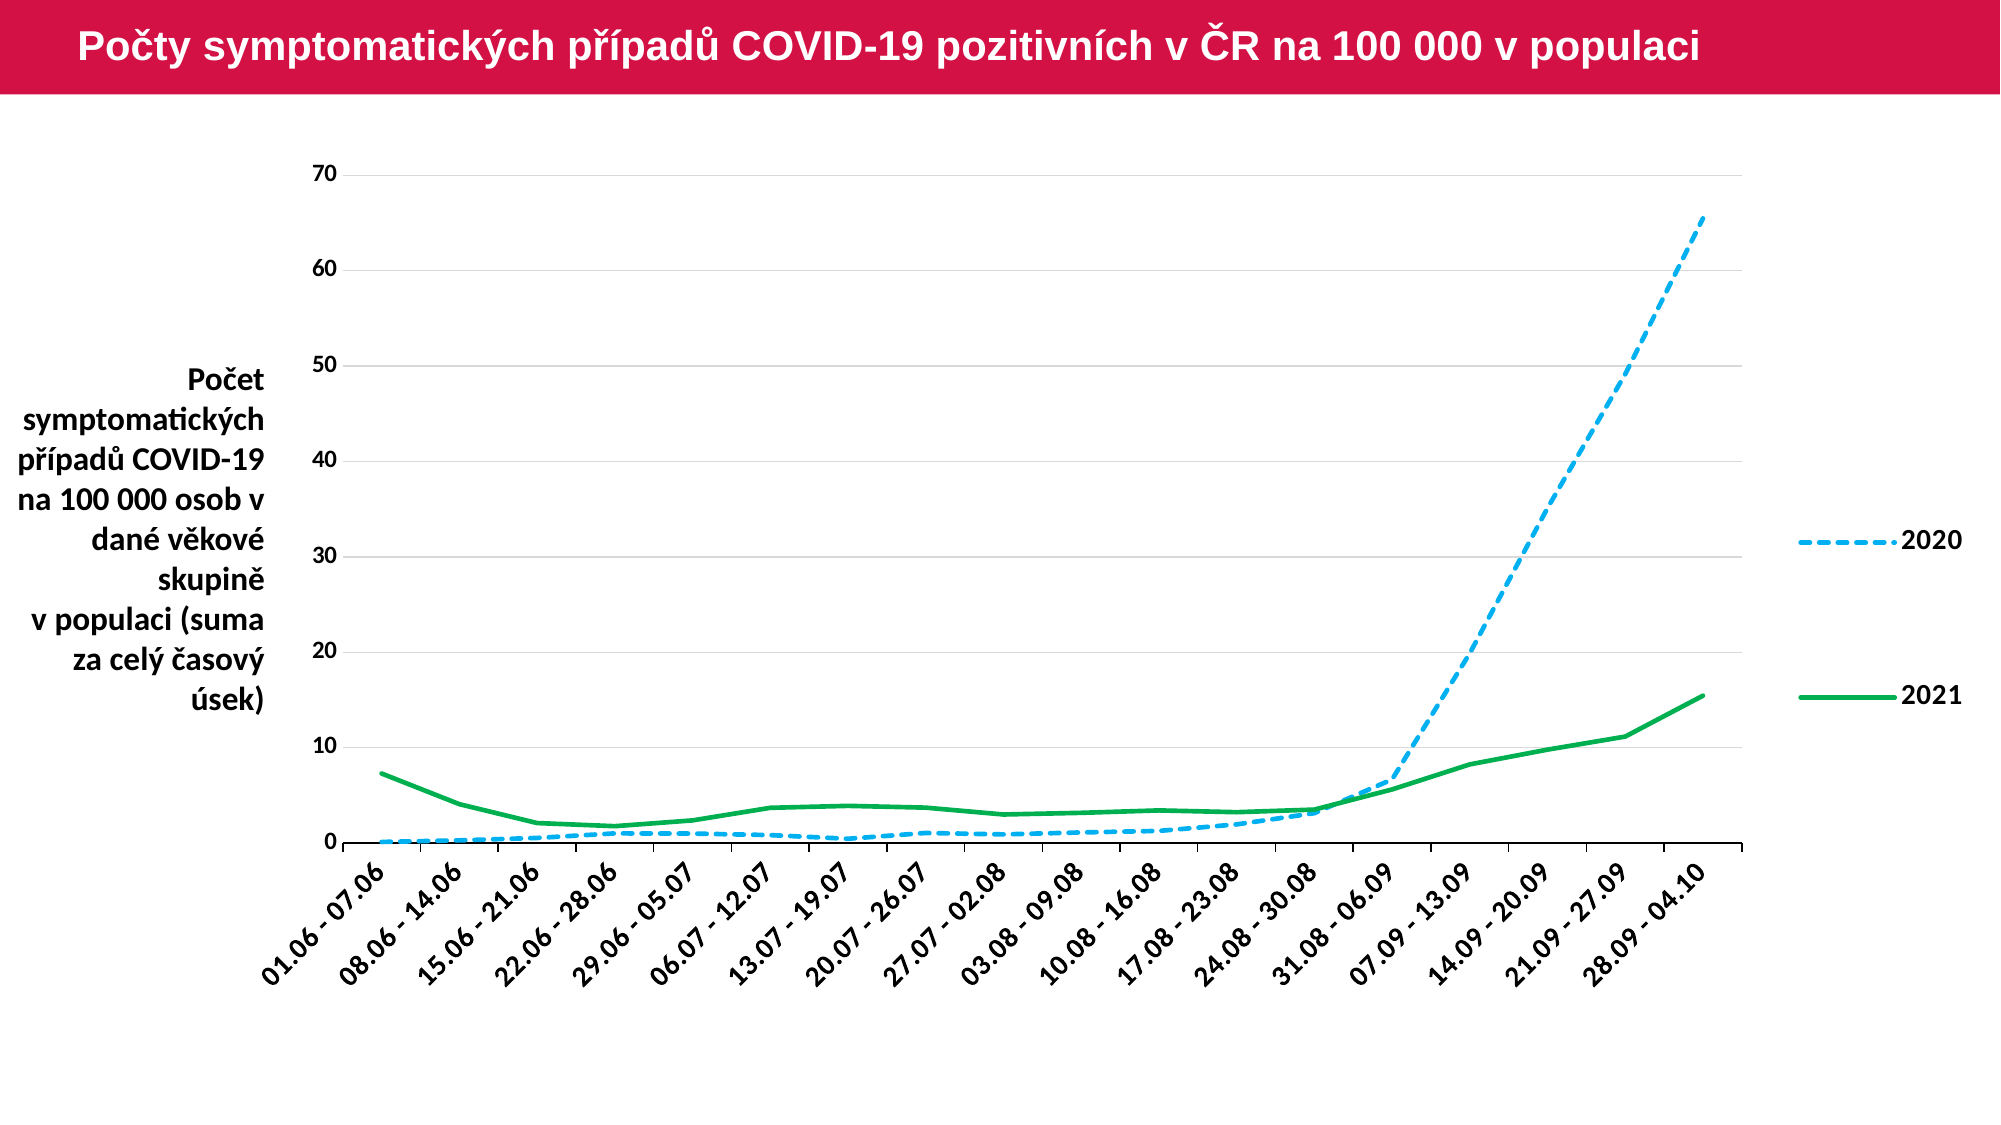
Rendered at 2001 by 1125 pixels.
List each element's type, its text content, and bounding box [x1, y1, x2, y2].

chart [256, 160, 2000, 1041]
text_box Počet symptomatických případů COVID-19 na 100 000 osob v dané věkové skupině v populaci (suma za celý časový úsek) [0, 350, 256, 725]
title Počty symptomatických případů COVID-19 pozitivních v ČR na 100 000 v populaci [62, 0, 1734, 95]
